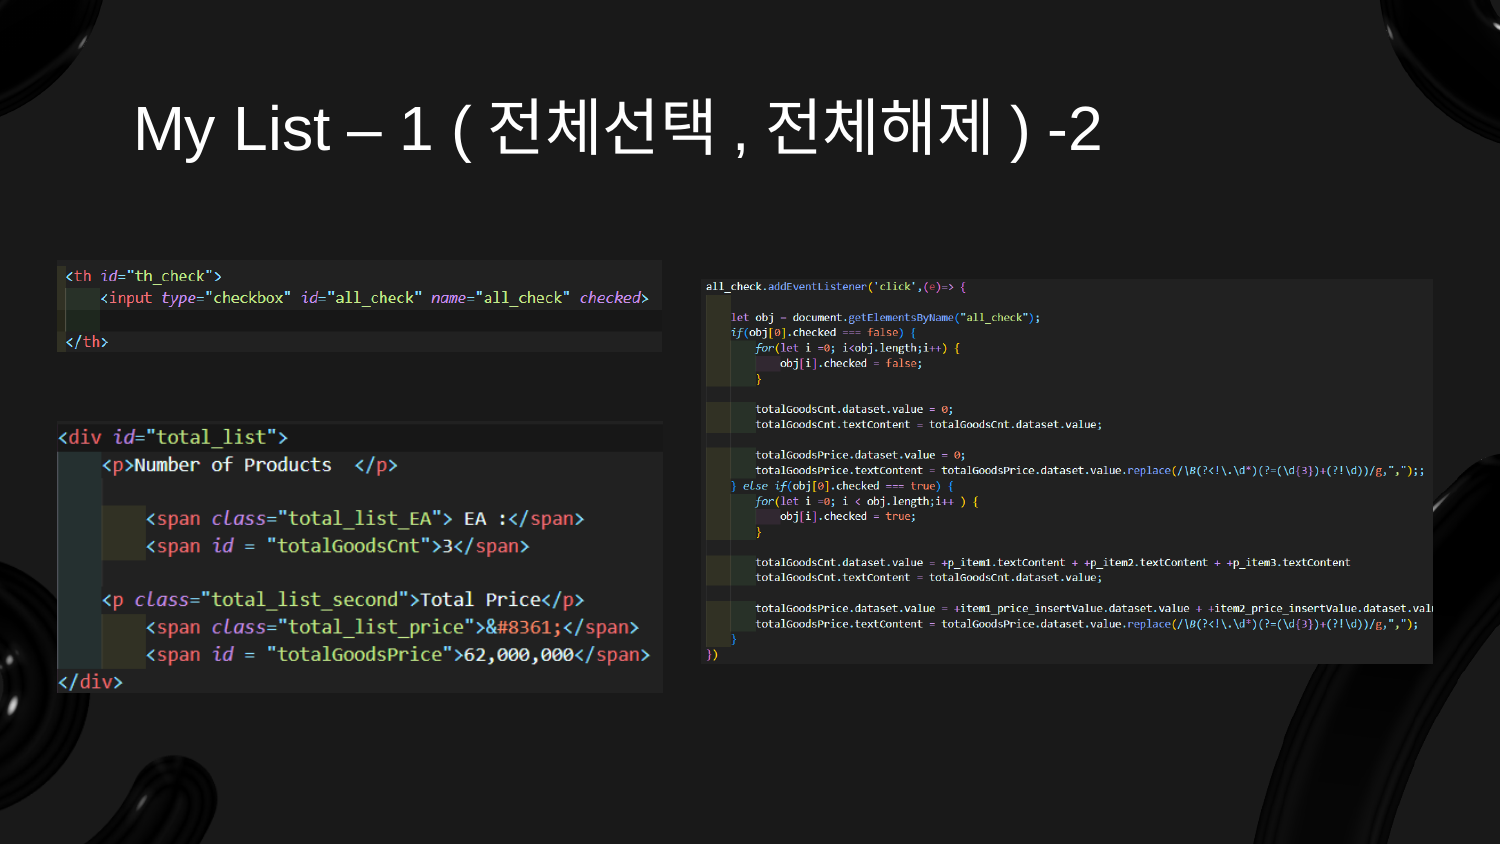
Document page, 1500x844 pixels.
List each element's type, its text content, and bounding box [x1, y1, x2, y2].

picture [56, 259, 662, 352]
picture [0, 0, 119, 136]
picture [700, 228, 1500, 844]
picture [0, 420, 663, 844]
title My List – 1 (전체선택,전체해제) -2 [118, 72, 1383, 167]
picture [1345, 0, 1500, 150]
